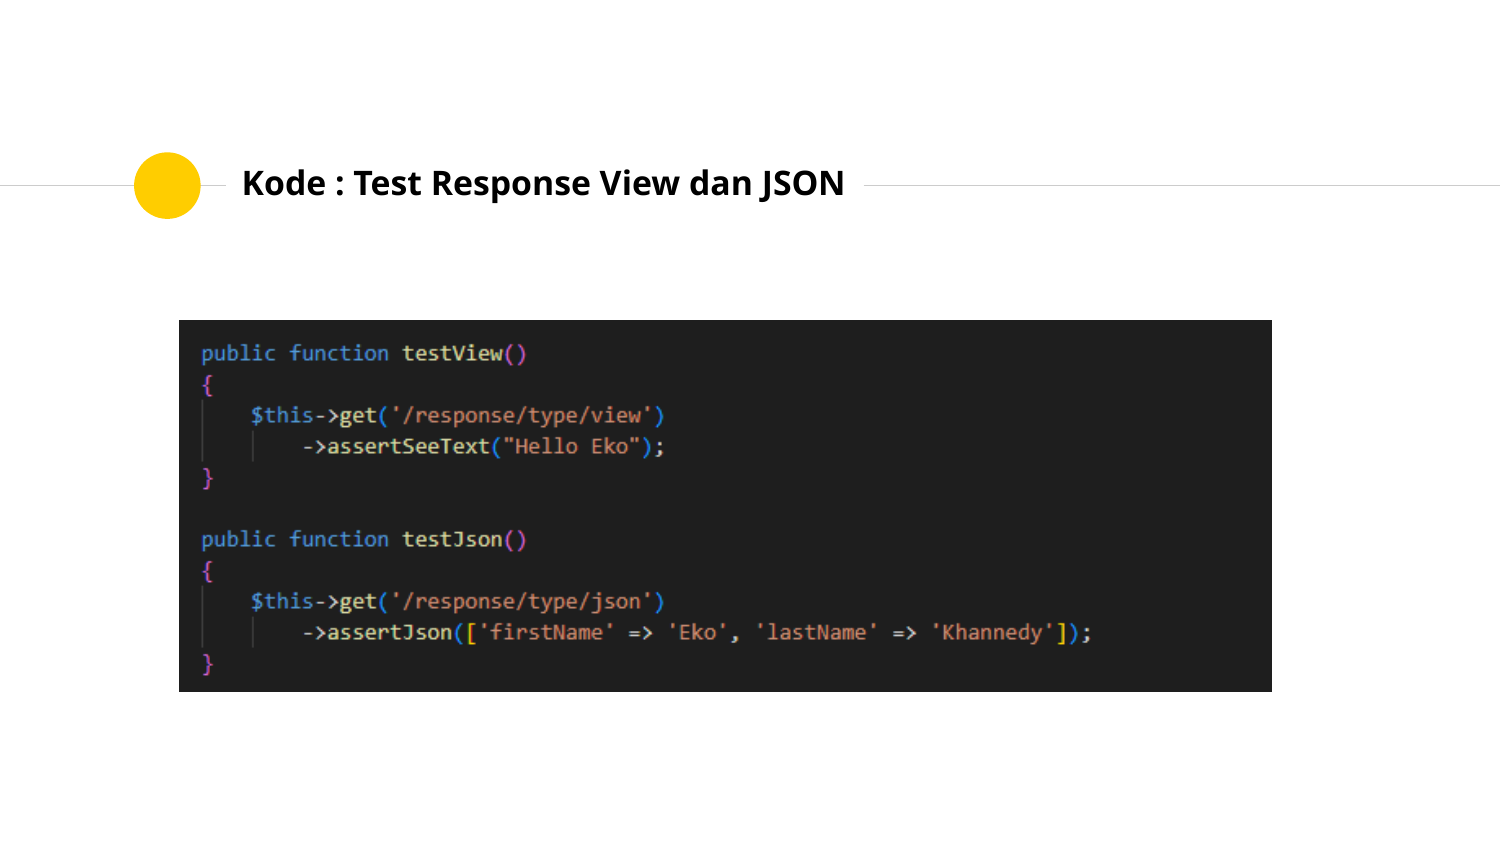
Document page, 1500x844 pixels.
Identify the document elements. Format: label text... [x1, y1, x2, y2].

title Kode : Test Response View dan JSON [226, 146, 863, 219]
picture [179, 320, 1272, 692]
